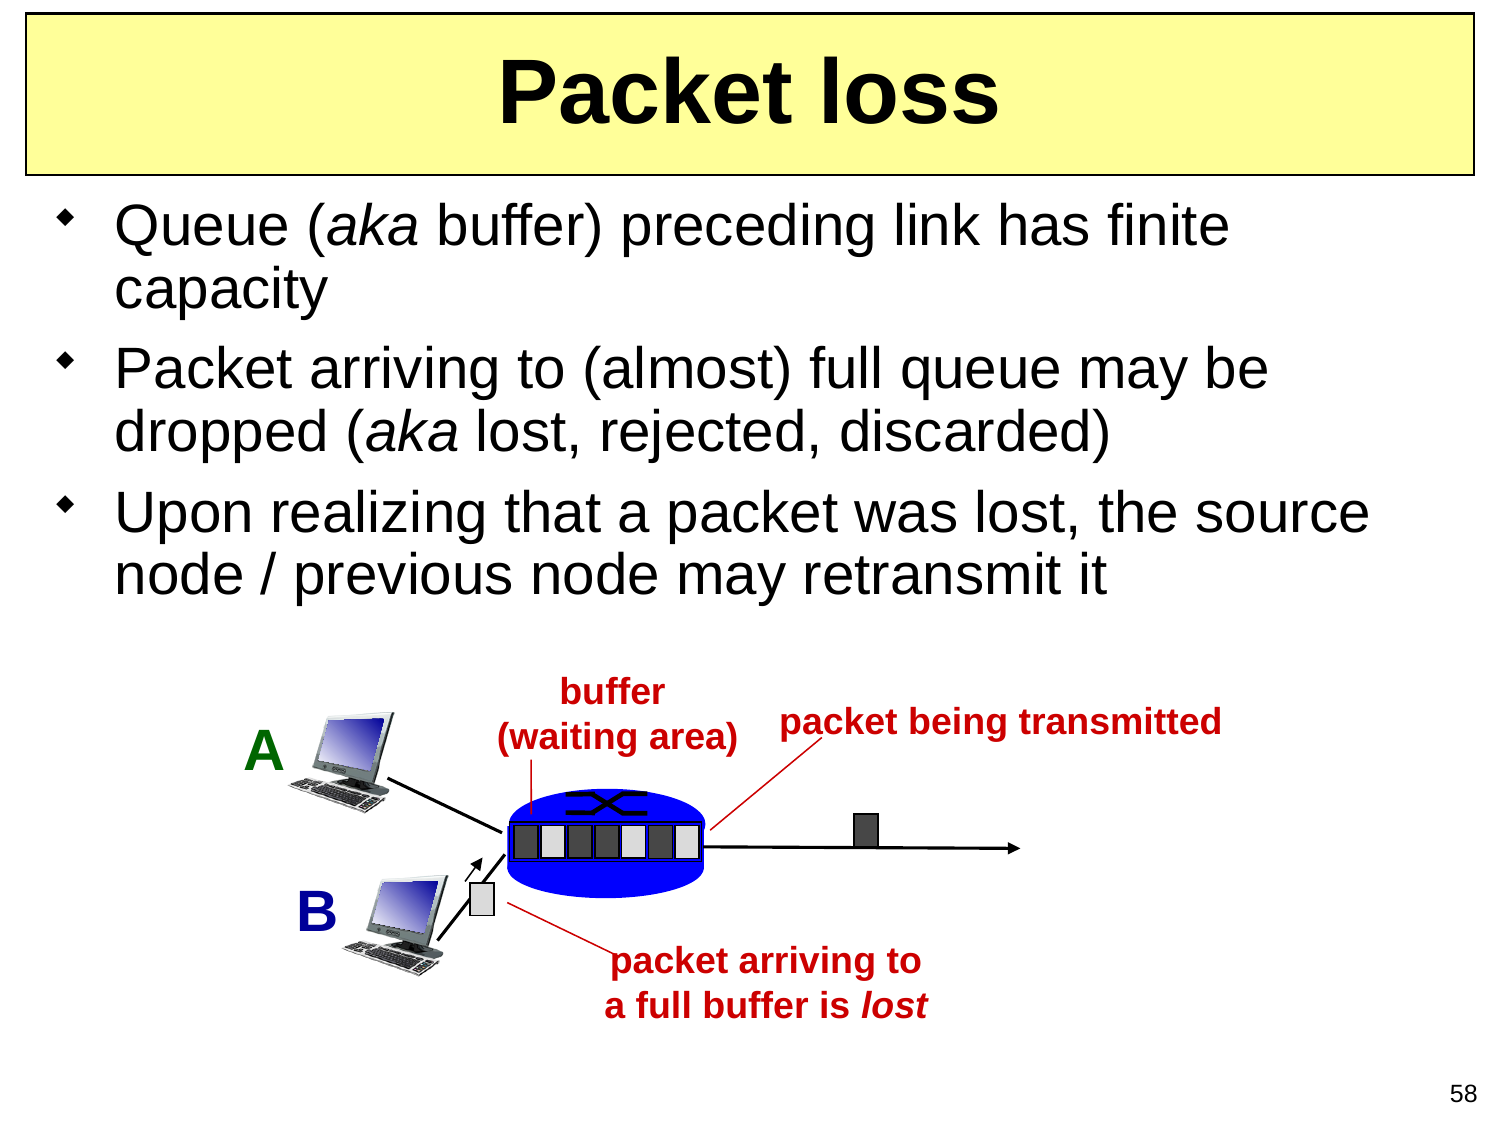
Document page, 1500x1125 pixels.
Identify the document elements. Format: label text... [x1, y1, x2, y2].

text_box A [228, 704, 301, 790]
text_box [572, 788, 642, 792]
text_box [853, 814, 878, 847]
text_box buffer (waiting area) [482, 659, 754, 765]
text_box [509, 821, 702, 862]
text_box [703, 842, 1021, 855]
text_box [464, 857, 483, 882]
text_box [565, 793, 648, 814]
text_box [647, 791, 706, 834]
text_box [507, 826, 704, 870]
list Queue (aka buffer) preceding link has finite capacity Packet arriving to (almost) full queue may be dropped (aka lost, rejected, discarded) Upon realizing that a packet was lost, the source node / previous node may retransmit it [37, 187, 1451, 1101]
text_box [509, 792, 565, 821]
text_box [261, 707, 397, 822]
text_box [470, 882, 495, 916]
text_box B [281, 866, 353, 951]
title Packet loss [25, 12, 1475, 176]
text_box packet being transmitted [764, 689, 1238, 750]
text_box packet arriving to a full buffer is lost [589, 928, 943, 1034]
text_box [315, 869, 451, 984]
text_box [507, 870, 704, 899]
